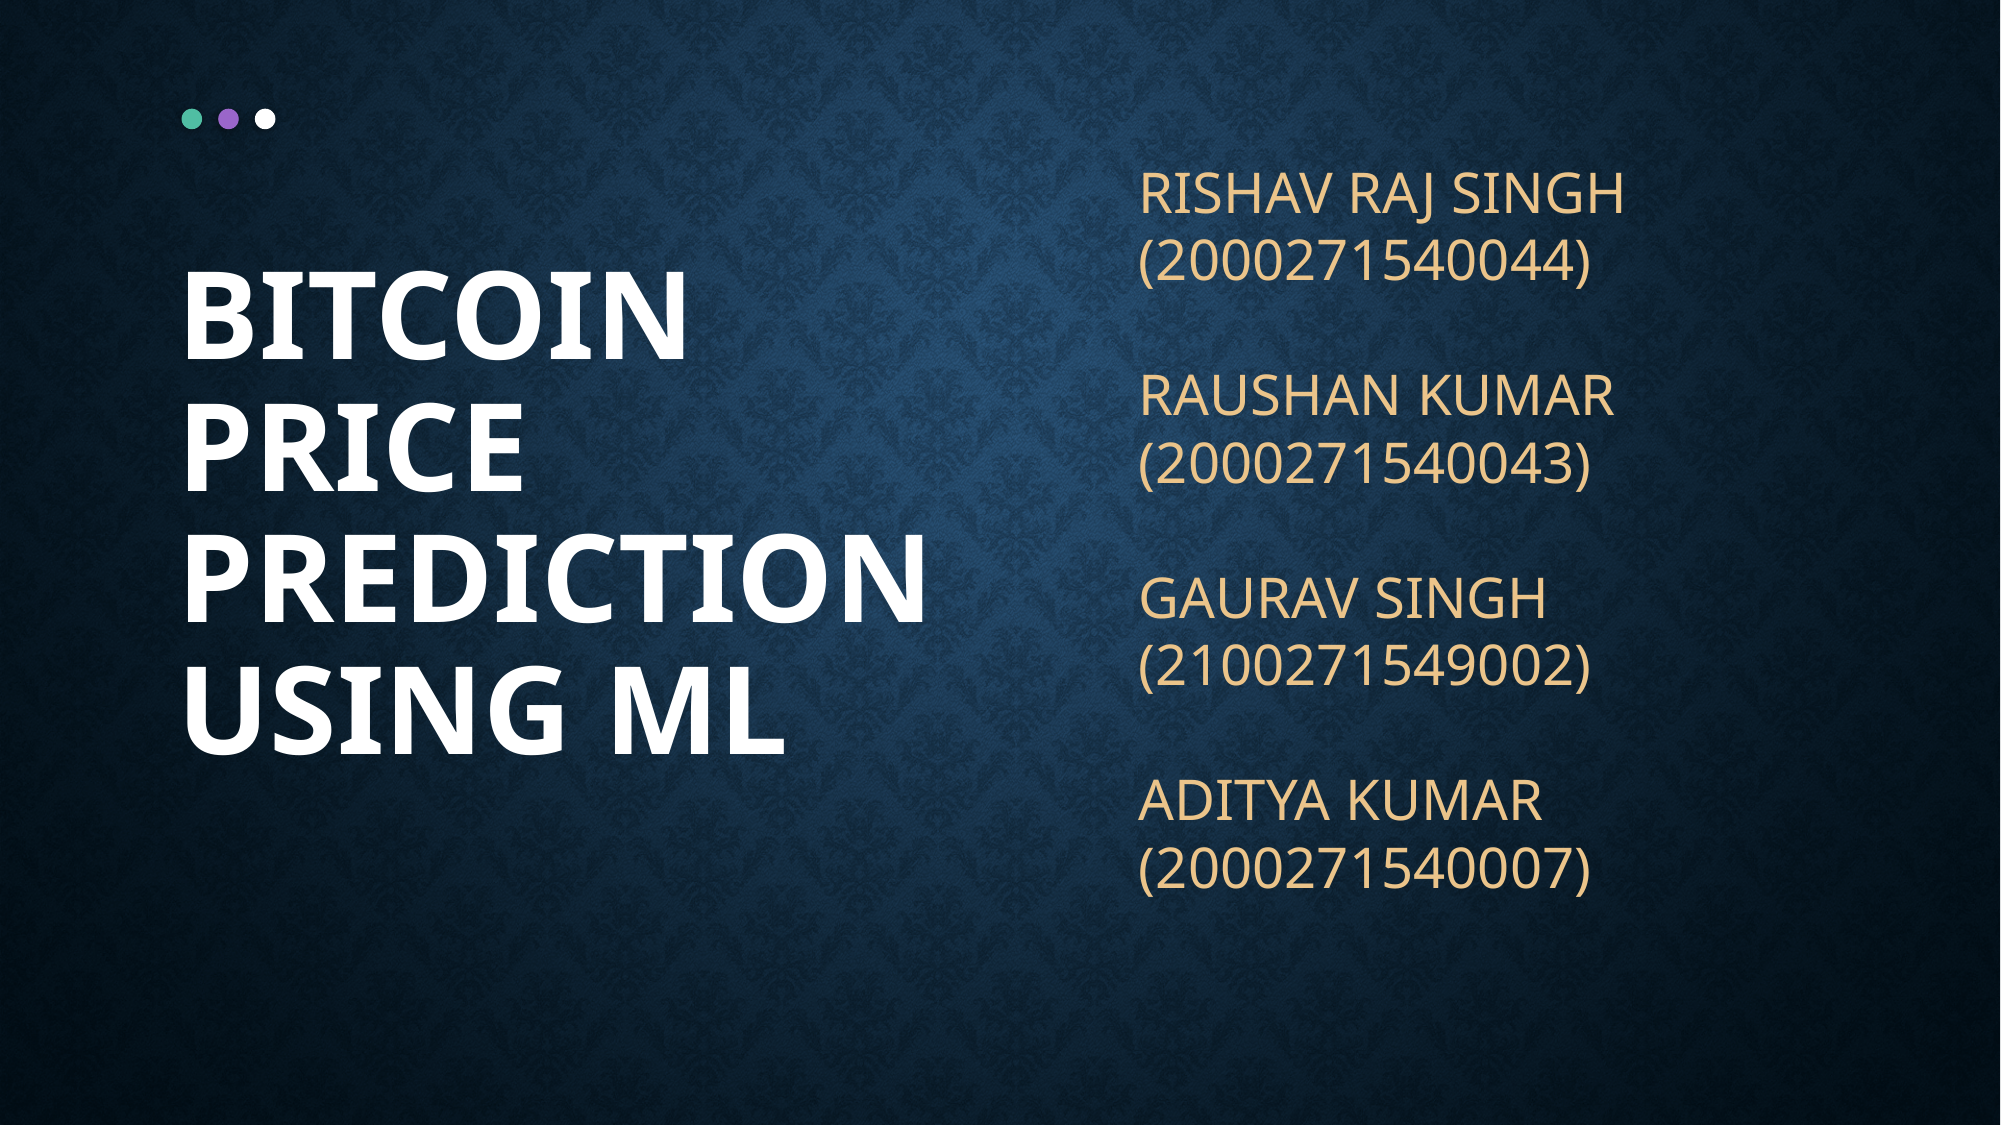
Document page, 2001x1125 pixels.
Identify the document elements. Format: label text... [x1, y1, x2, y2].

title Bitcoin price prediction using ML [157, 259, 1080, 776]
text_box RISHAV RAJ SINGH (2000271540044) RAUSHAN KUMAR (2000271540043) GAURAV SINGH (2100271549002) ADITYA KUMAR (2000271540007) [1124, 149, 1926, 967]
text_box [181, 108, 276, 130]
